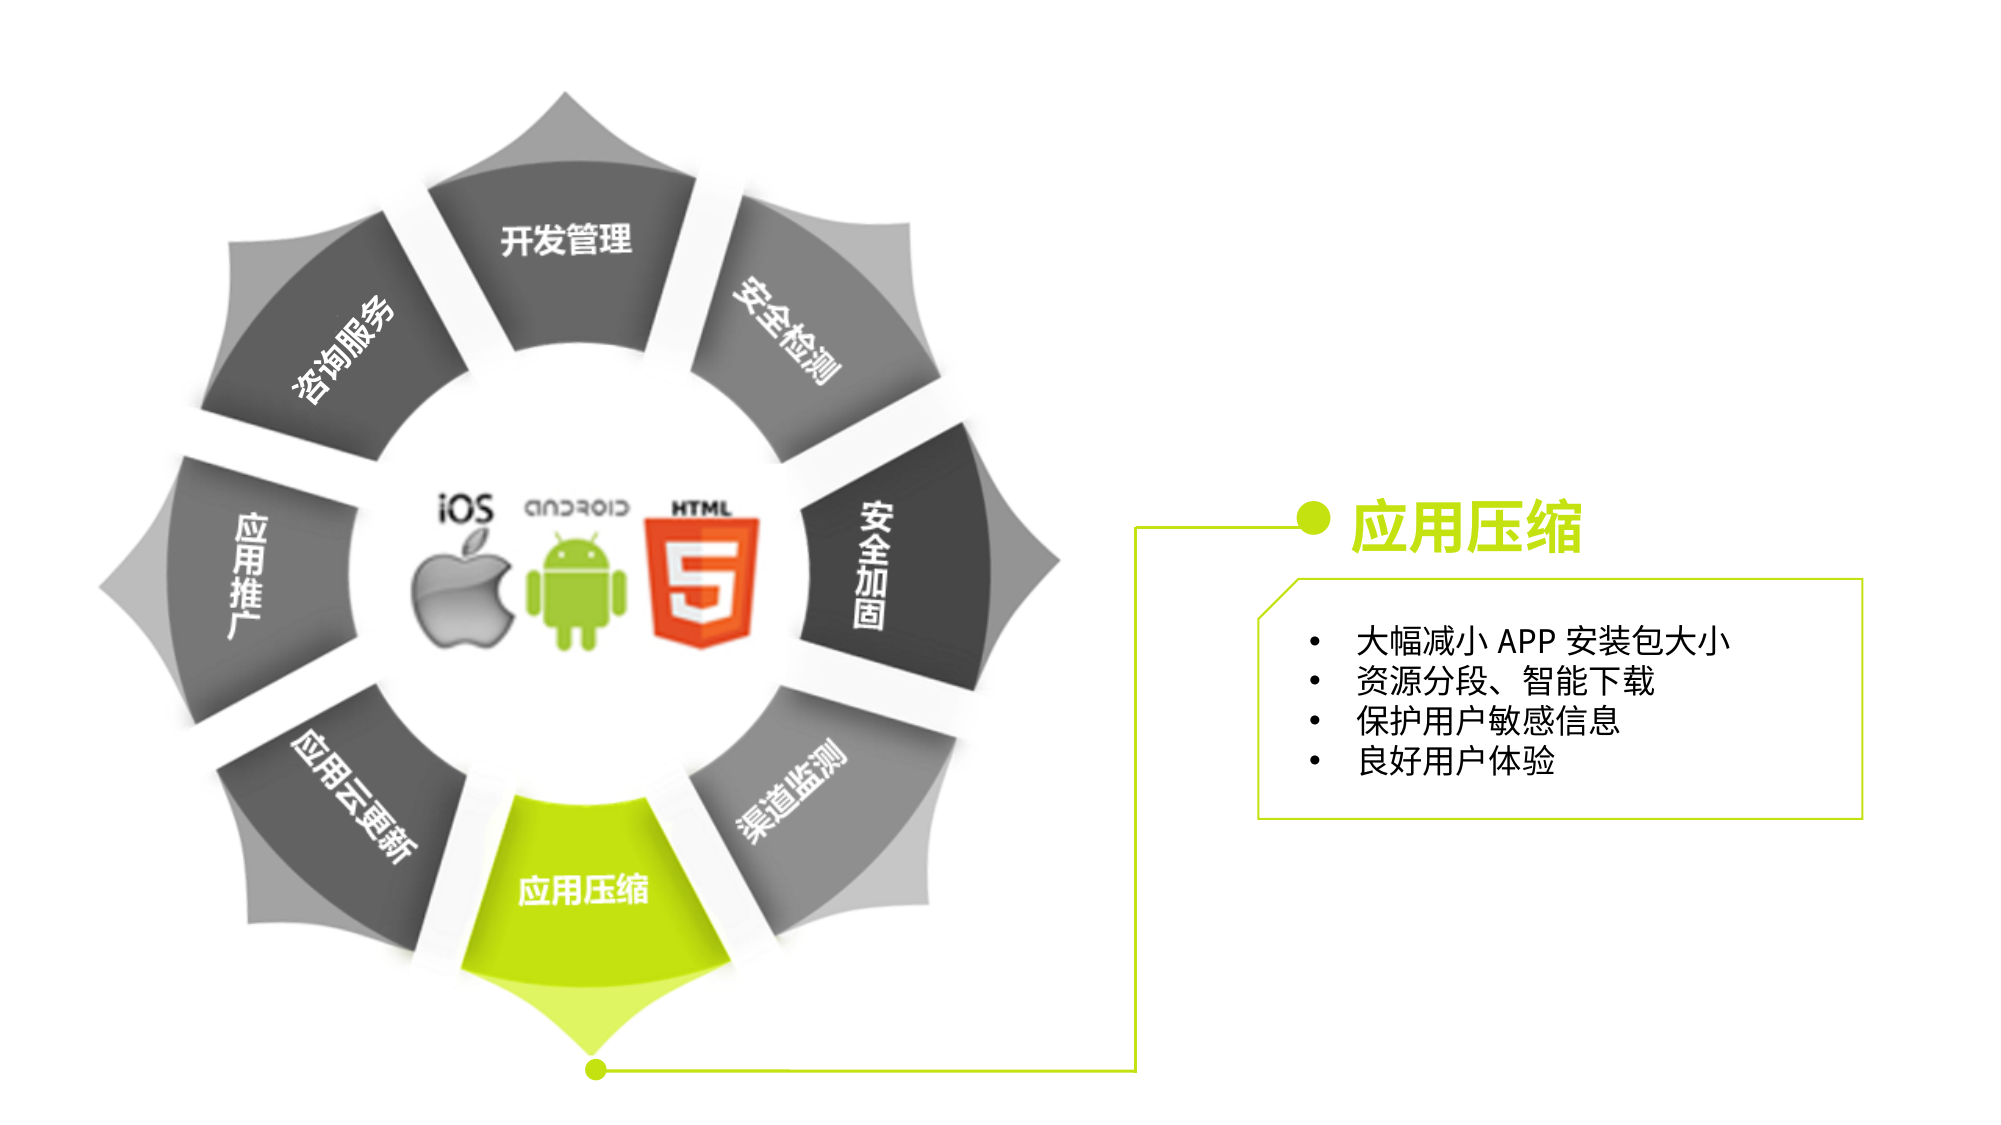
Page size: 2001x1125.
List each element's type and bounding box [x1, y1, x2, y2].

picture [62, 29, 1097, 1090]
text_box [1258, 482, 1863, 819]
